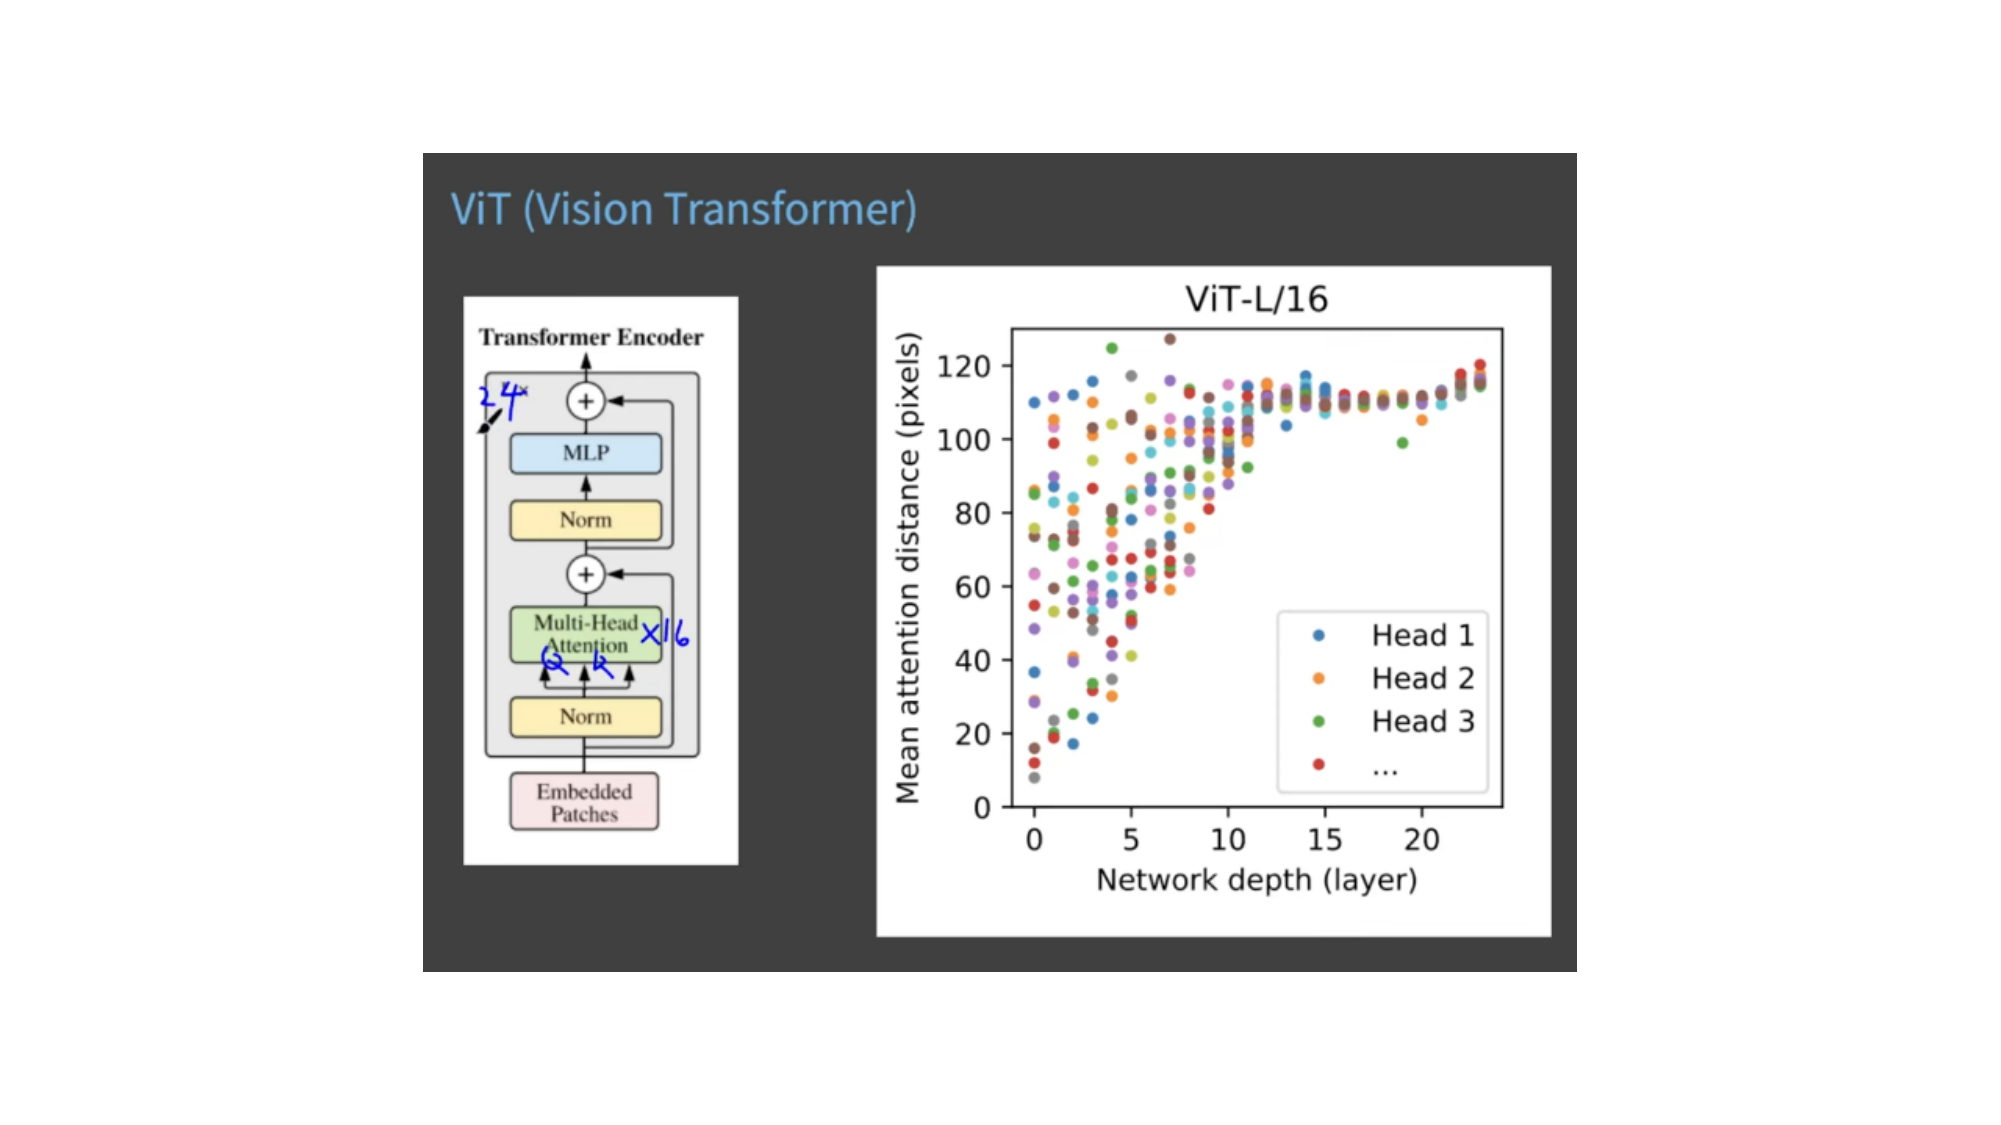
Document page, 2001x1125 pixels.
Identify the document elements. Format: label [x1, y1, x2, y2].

picture [423, 153, 1577, 972]
